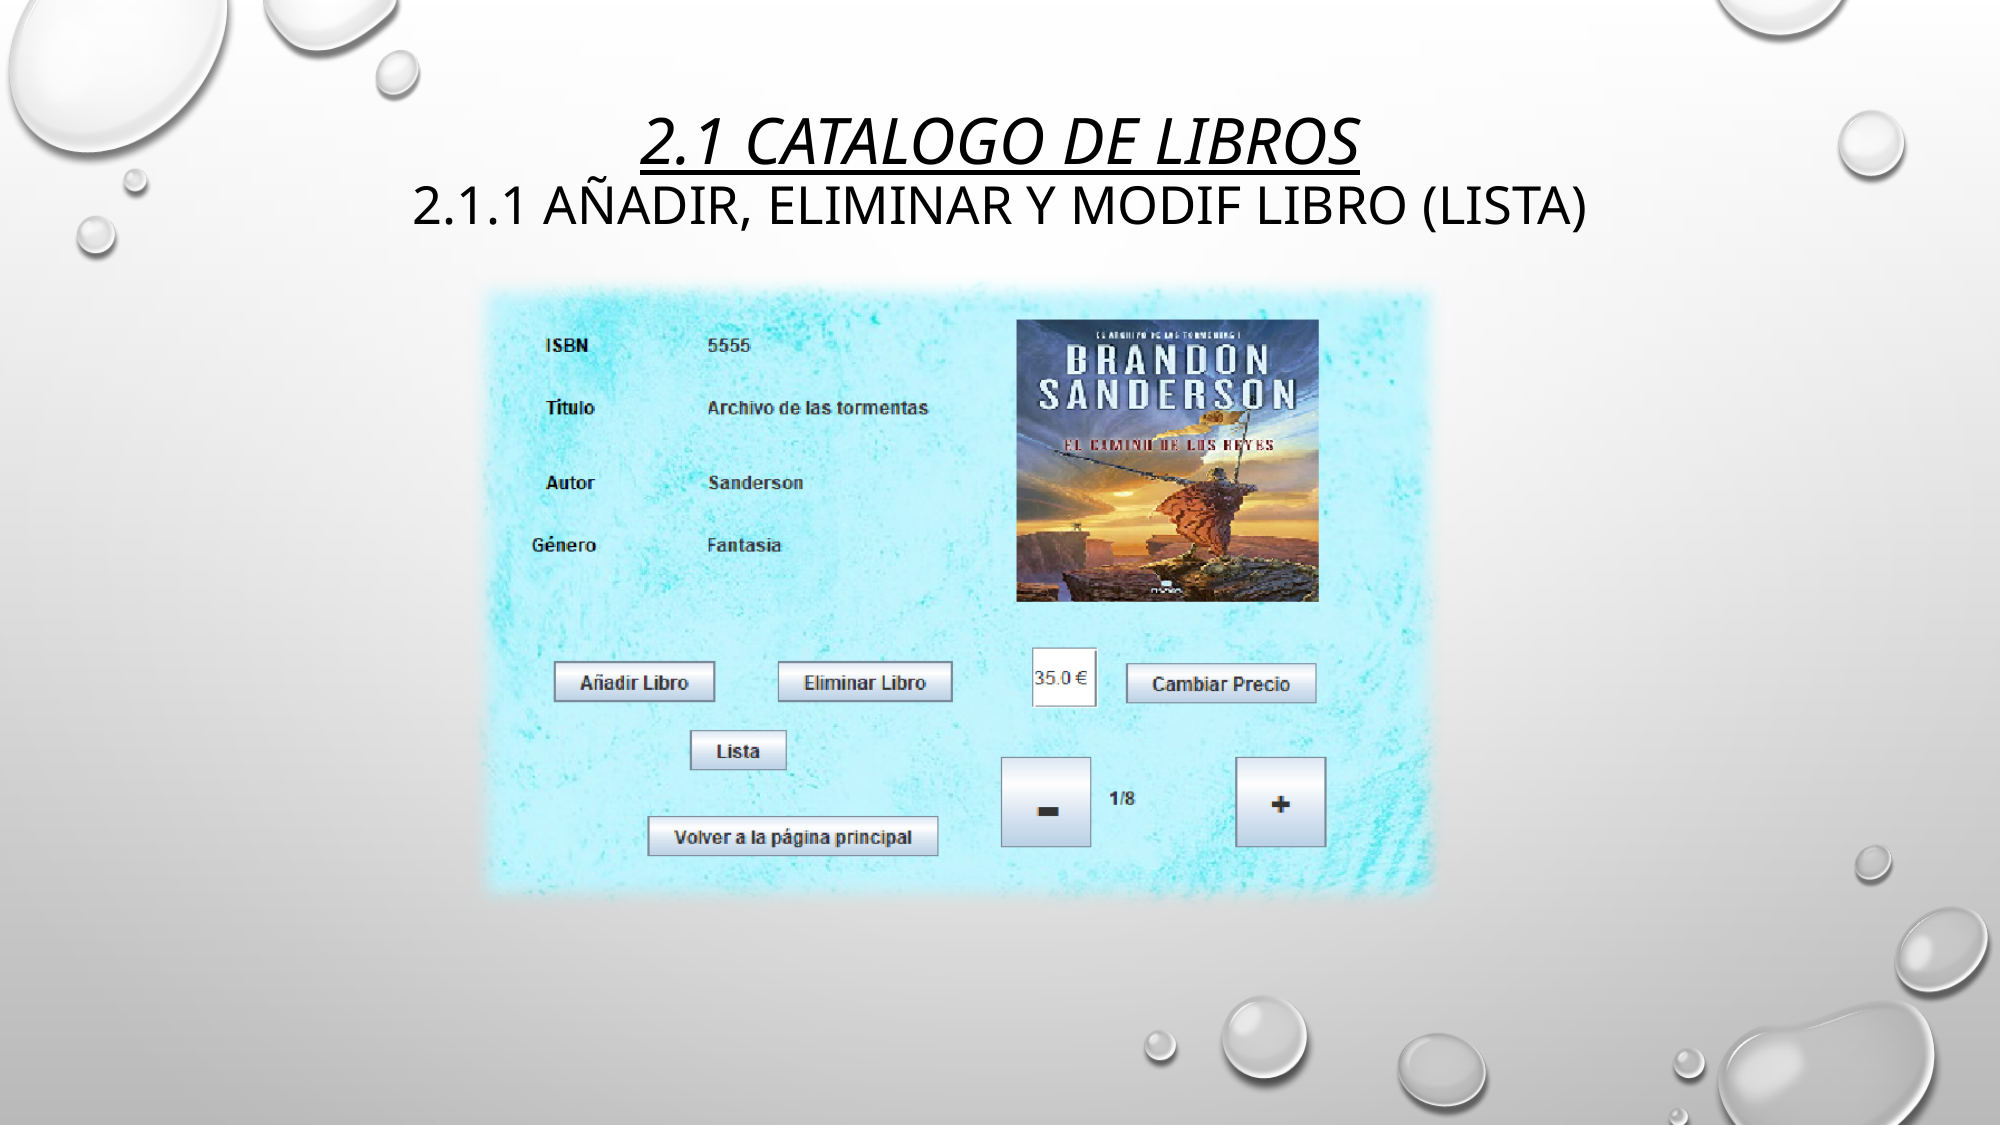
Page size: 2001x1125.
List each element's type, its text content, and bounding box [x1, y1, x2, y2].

picture [0, 0, 2000, 1125]
title 2.1 Catalogo de libros 2.1.1 añadir, eliminar y modif libro (lista) [149, 101, 1851, 364]
